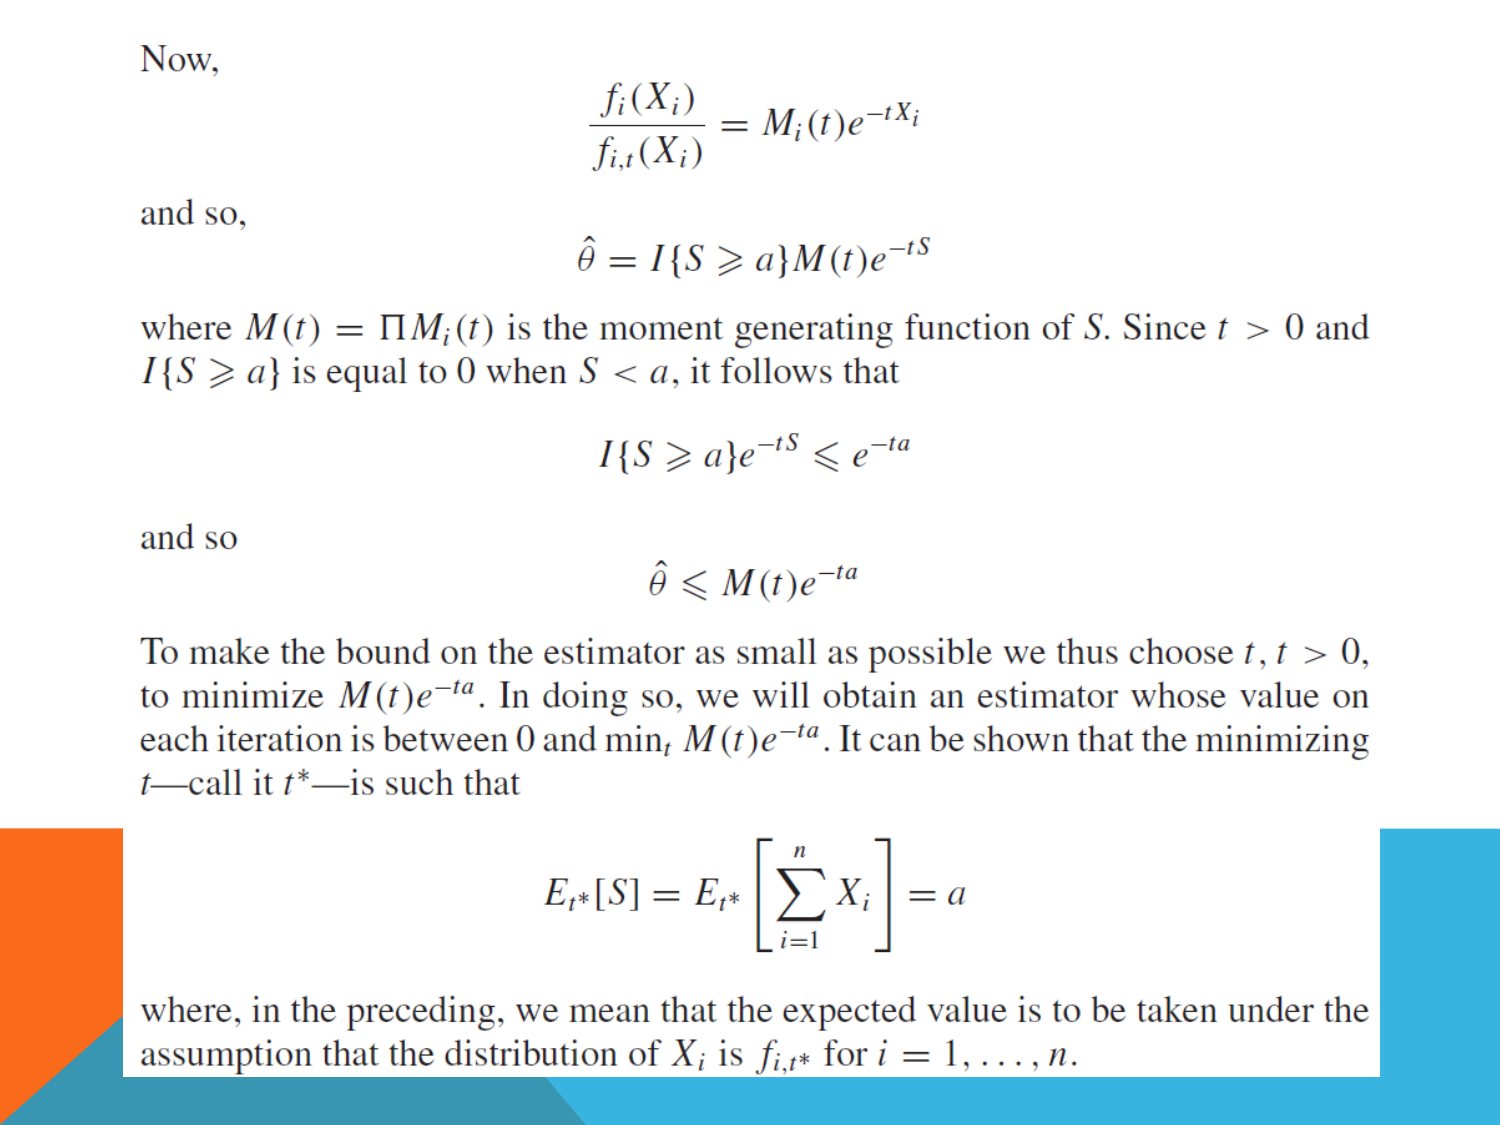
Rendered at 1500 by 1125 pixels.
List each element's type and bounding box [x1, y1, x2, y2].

picture [123, 24, 1380, 1077]
